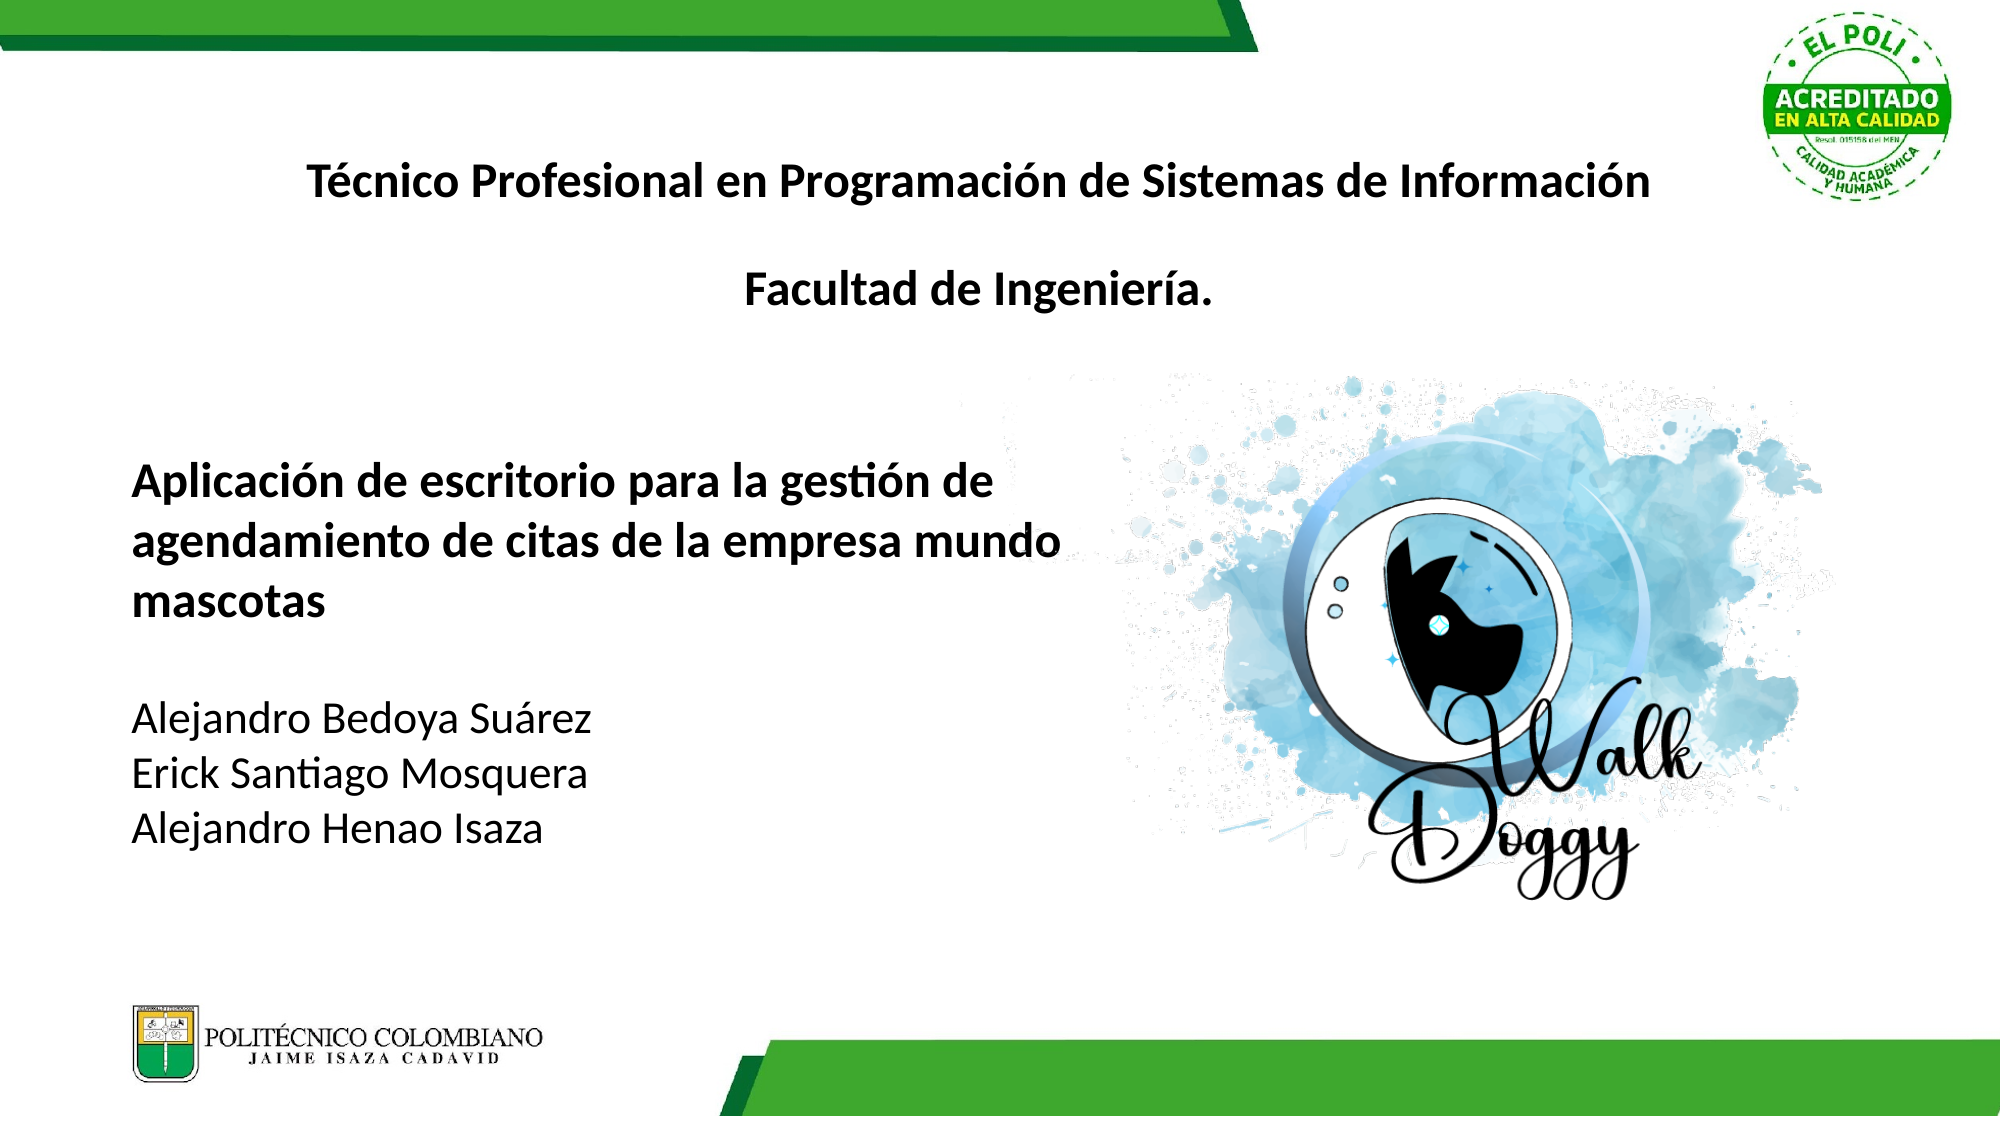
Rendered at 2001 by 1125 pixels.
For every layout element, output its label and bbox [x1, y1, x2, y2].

list [0, 0, 2000, 1116]
picture [957, 342, 1938, 910]
